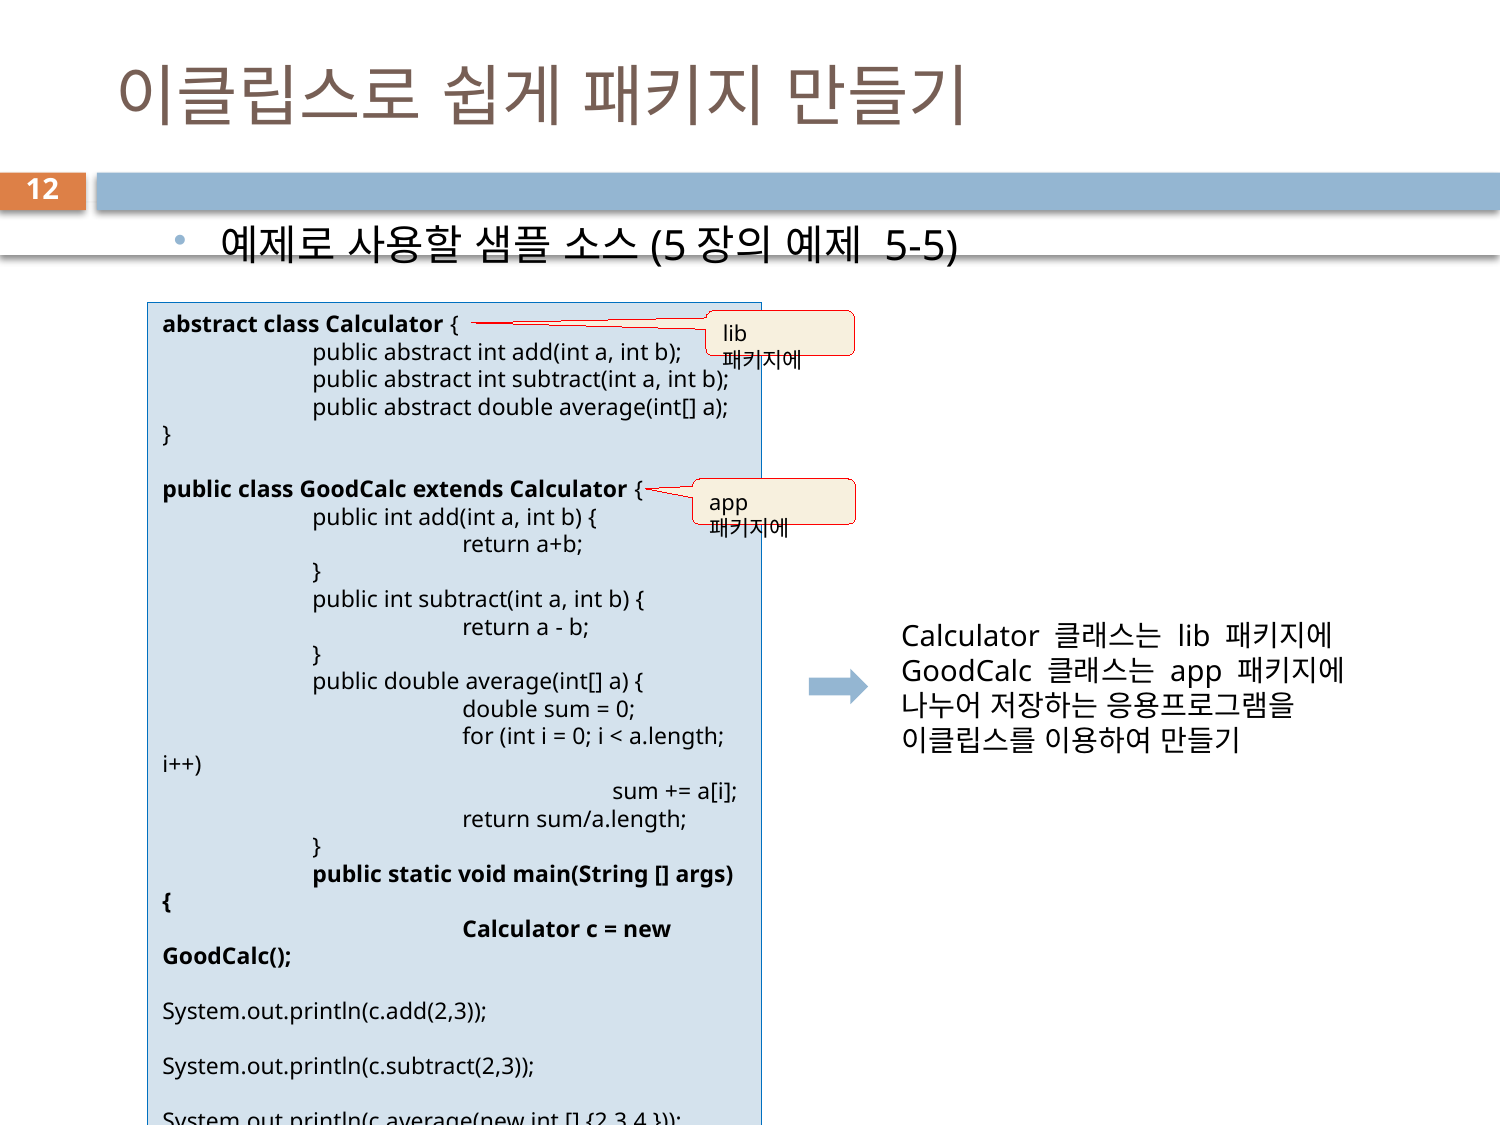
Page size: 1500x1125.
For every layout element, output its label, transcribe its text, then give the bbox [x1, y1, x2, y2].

text_box app 패키지에 [645, 478, 856, 525]
text_box lib 패키지에 [471, 310, 855, 356]
text_box abstract class Calculator { public abstract int add(int a, int b); public abstract int subtract(int a, int b); public abstract double average(int[] a); } public class GoodCalc extends Calculator { public int add(int a, int b) { return a+b; } public int subtract(int a, int b) { return a - b; } public double average(int[] a) { double sum = 0; for (int i = 0; i < a.length; i++) sum += a[i]; return sum/a.length; } public static void main(String [] args) { Calculator c = new GoodCalc(); System.out.println(c.add(2,3)); System.out.println(c.subtract(2,3)); System.out.println(c.average(new int [] {2,3,4 })); } } [147, 302, 762, 1125]
slide_number 12 [0, 170, 87, 211]
title 이클립스로 쉽게 패키지 만들기 [100, 37, 1438, 149]
text_box Calculator 클래스는 lib 패키지에 GoodCalc 클래스는 app 패키지에 나누어 저장하는 응용프로그램을 이클립스를 이용하여 만들기 [886, 609, 1361, 765]
text_box [807, 667, 870, 706]
list 예제로 사용할 샘플 소스(5장의 예제 5-5) [100, 210, 1438, 293]
